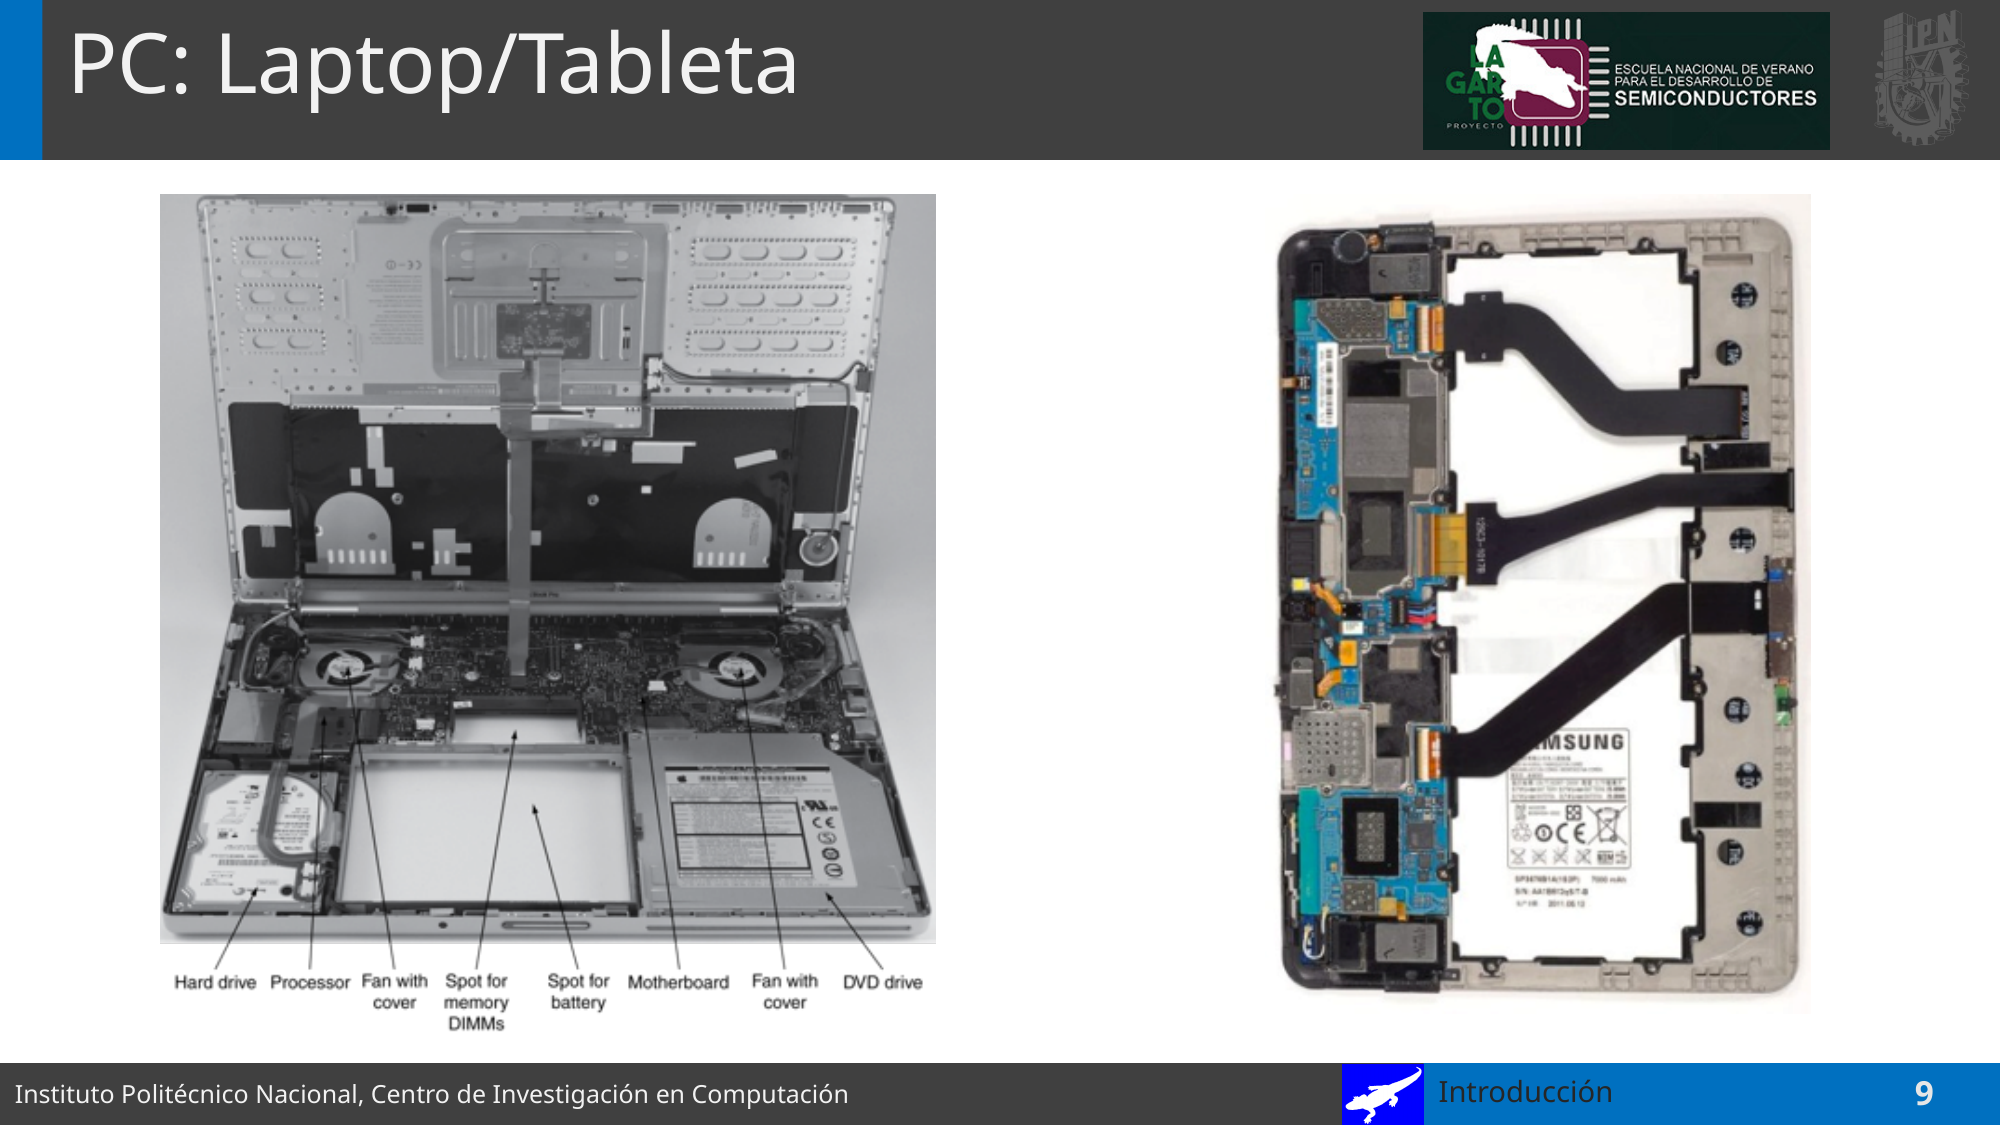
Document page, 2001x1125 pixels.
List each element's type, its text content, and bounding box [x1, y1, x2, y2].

picture [160, 194, 936, 1035]
title PC: Laptop/Tableta [53, 14, 1424, 99]
picture [1423, 12, 1830, 150]
picture [1342, 1064, 1424, 1125]
slide_number 9 [1899, 1063, 2000, 1123]
picture [1265, 194, 1811, 1014]
list Introducción [1423, 1063, 1899, 1123]
